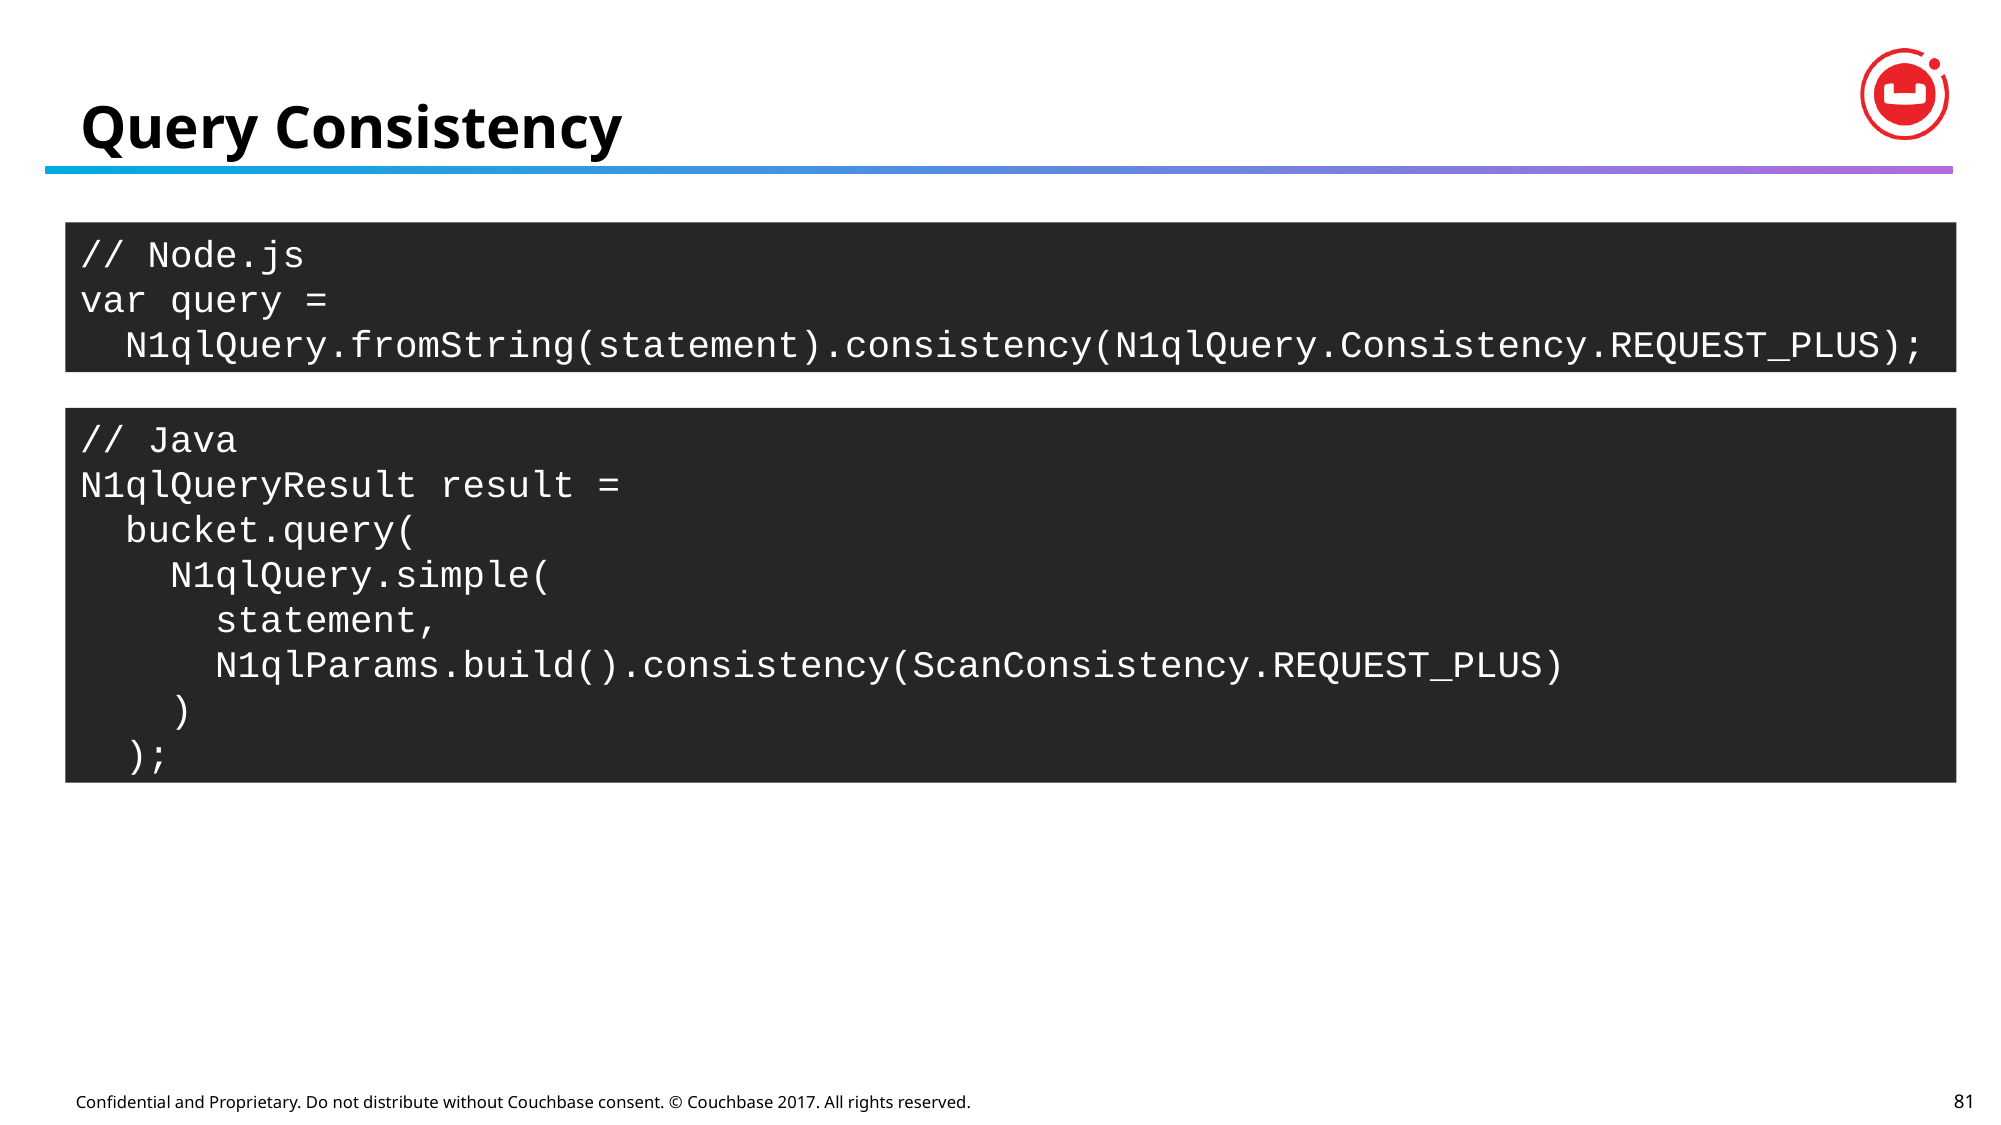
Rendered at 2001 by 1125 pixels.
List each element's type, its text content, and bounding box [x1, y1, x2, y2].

picture [1860, 48, 1958, 140]
text_box // Node.js var query = N1qlQuery.fromString(statement).consistency(N1qlQuery.Consistency.REQUEST_PLUS); [65, 222, 1957, 373]
text_box // Java N1qlQueryResult result = bucket.query( N1qlQuery.simple( statement, N1qlParams.build().consistency(ScanConsistency.REQUEST_PLUS) ) ); [65, 407, 1957, 783]
title Query Consistency [65, 84, 1768, 175]
